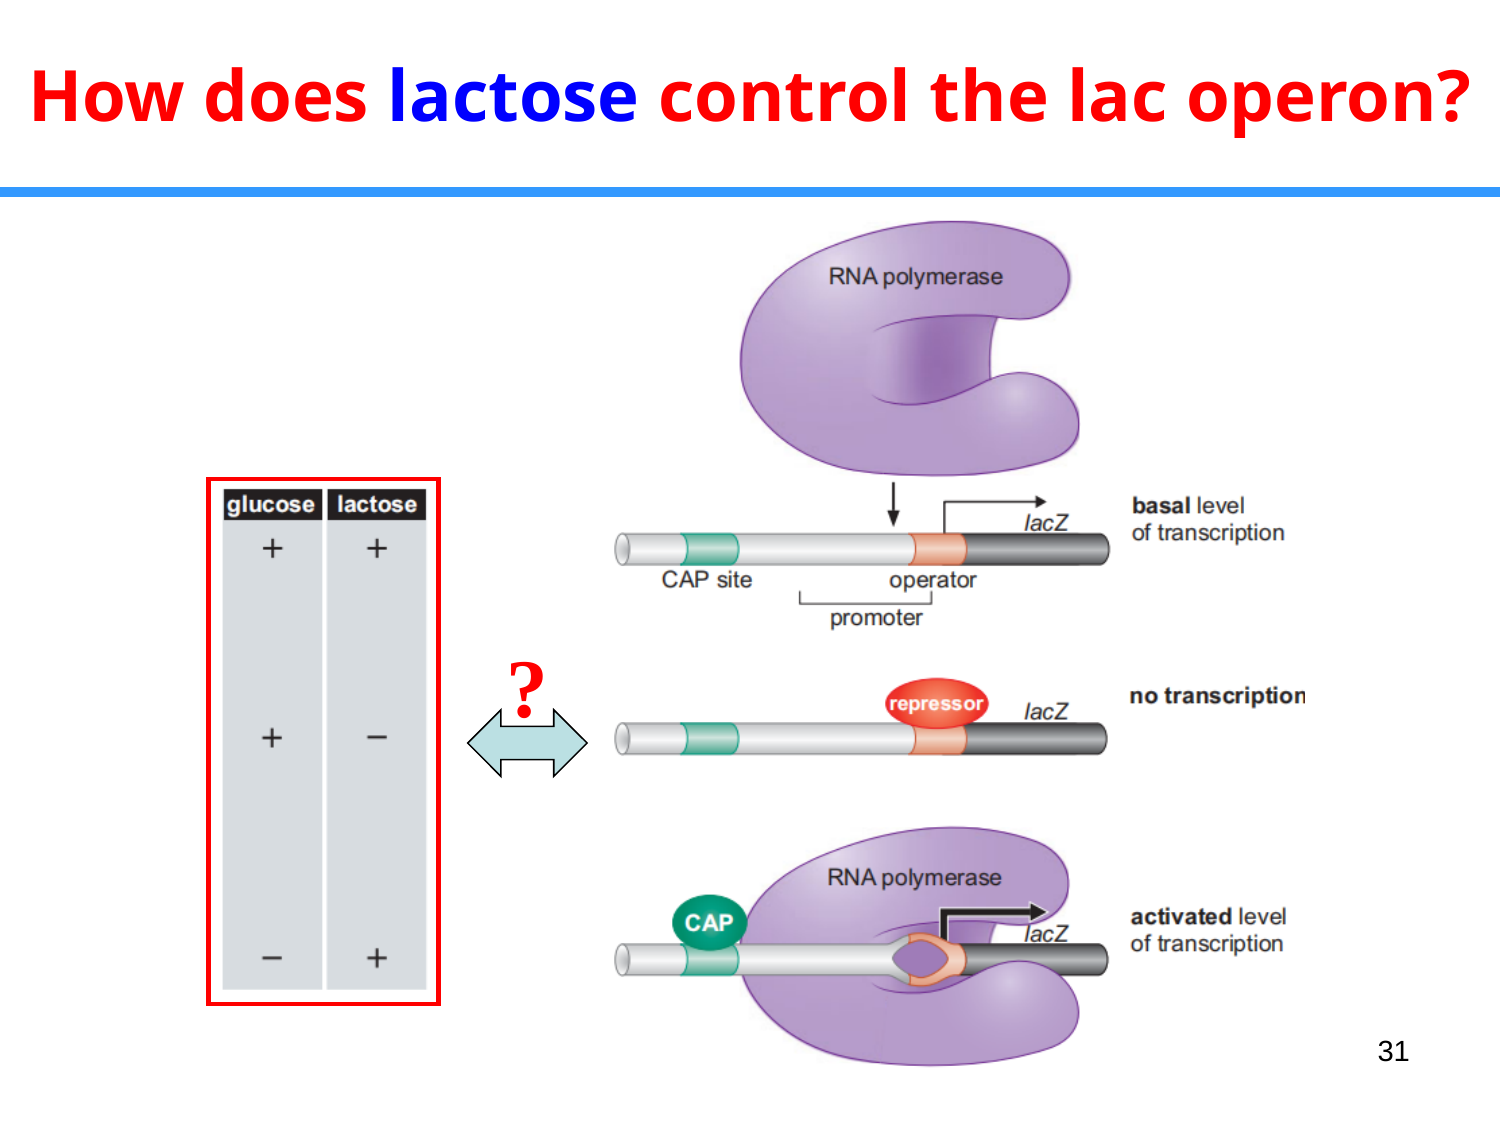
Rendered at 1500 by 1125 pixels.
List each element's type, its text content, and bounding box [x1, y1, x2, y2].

text_box ? [491, 626, 564, 726]
text_box [467, 709, 584, 777]
text_box How does lactose control the lac operon? [0, 17, 1500, 181]
picture [589, 213, 1306, 1070]
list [208, 212, 452, 1069]
slide_number 31 [1074, 1024, 1426, 1103]
